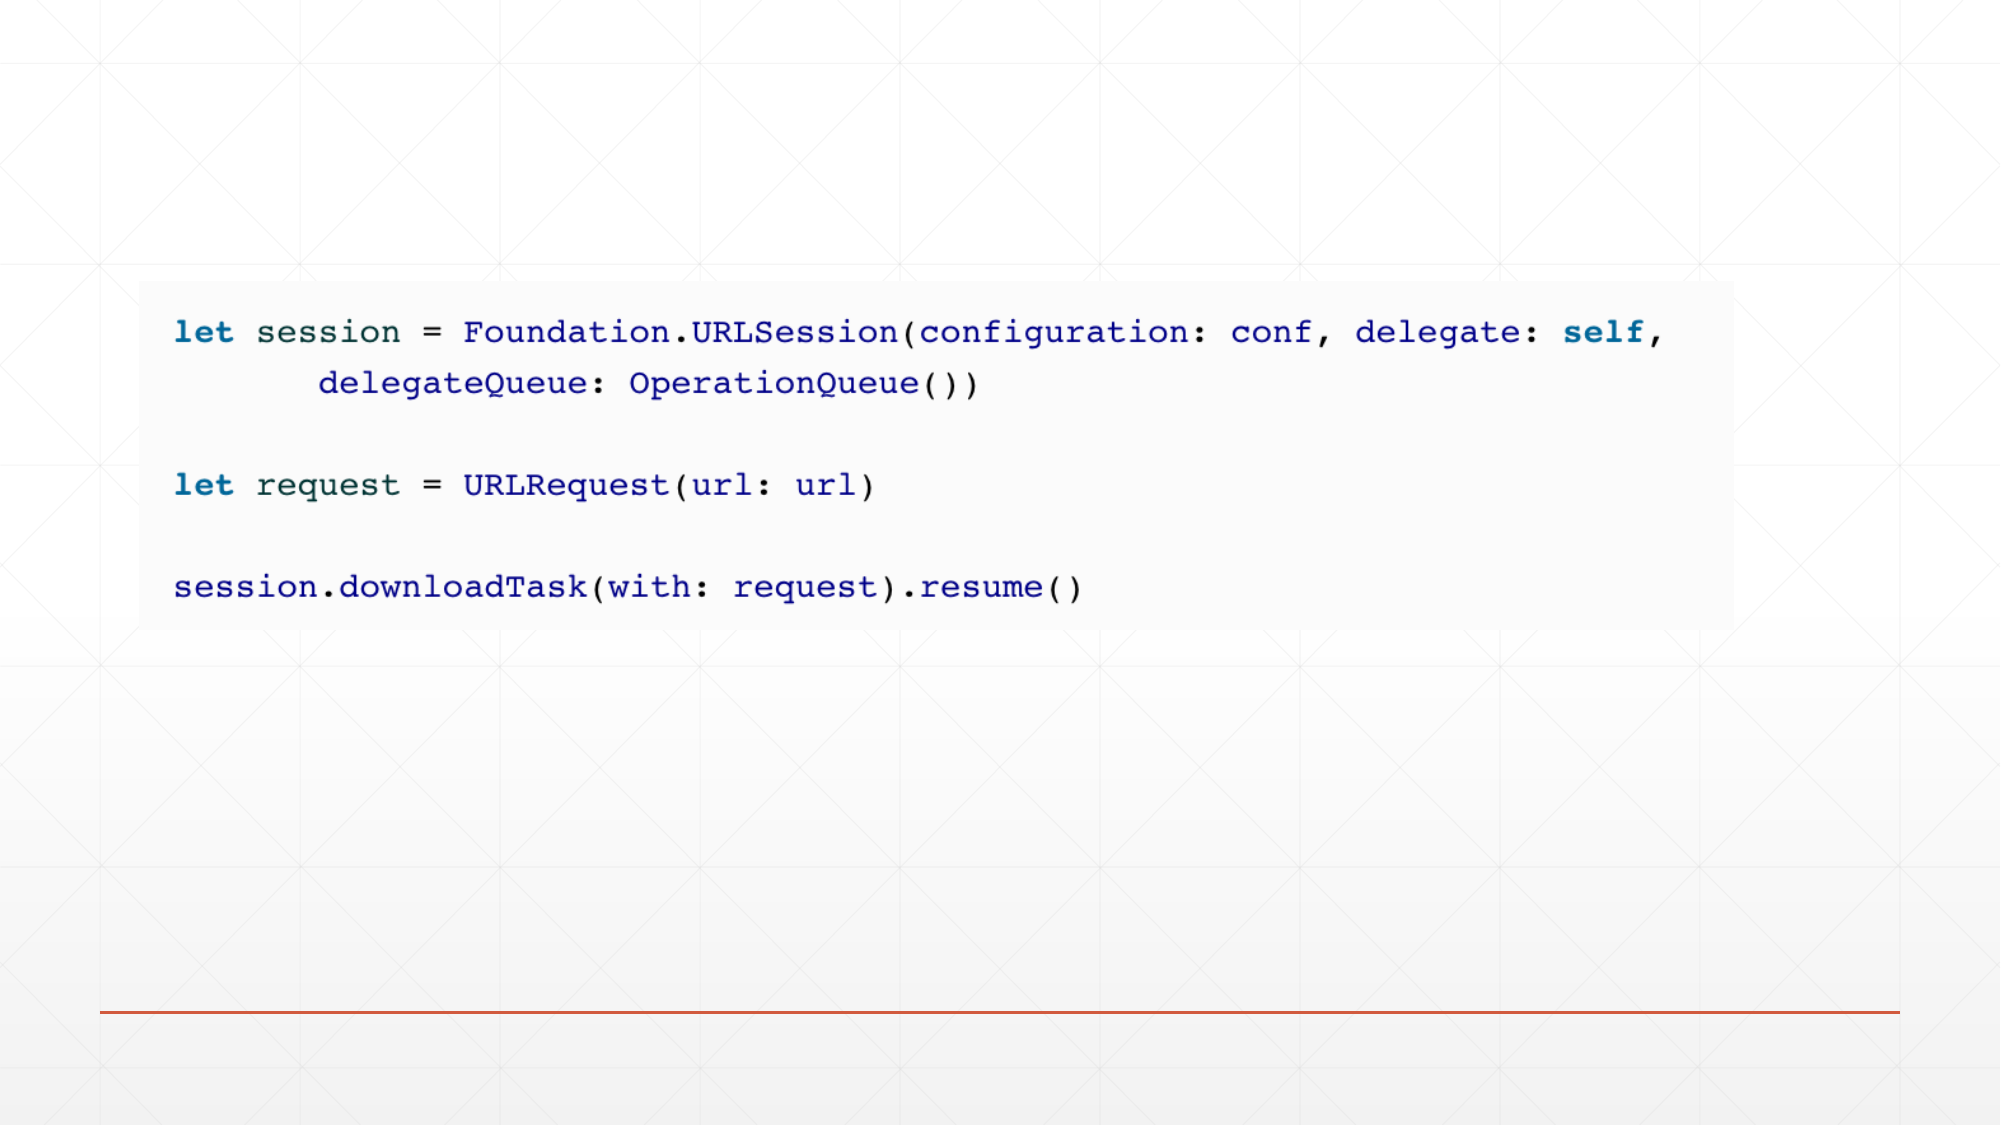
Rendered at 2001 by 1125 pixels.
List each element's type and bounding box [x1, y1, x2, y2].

list [139, 281, 1734, 630]
